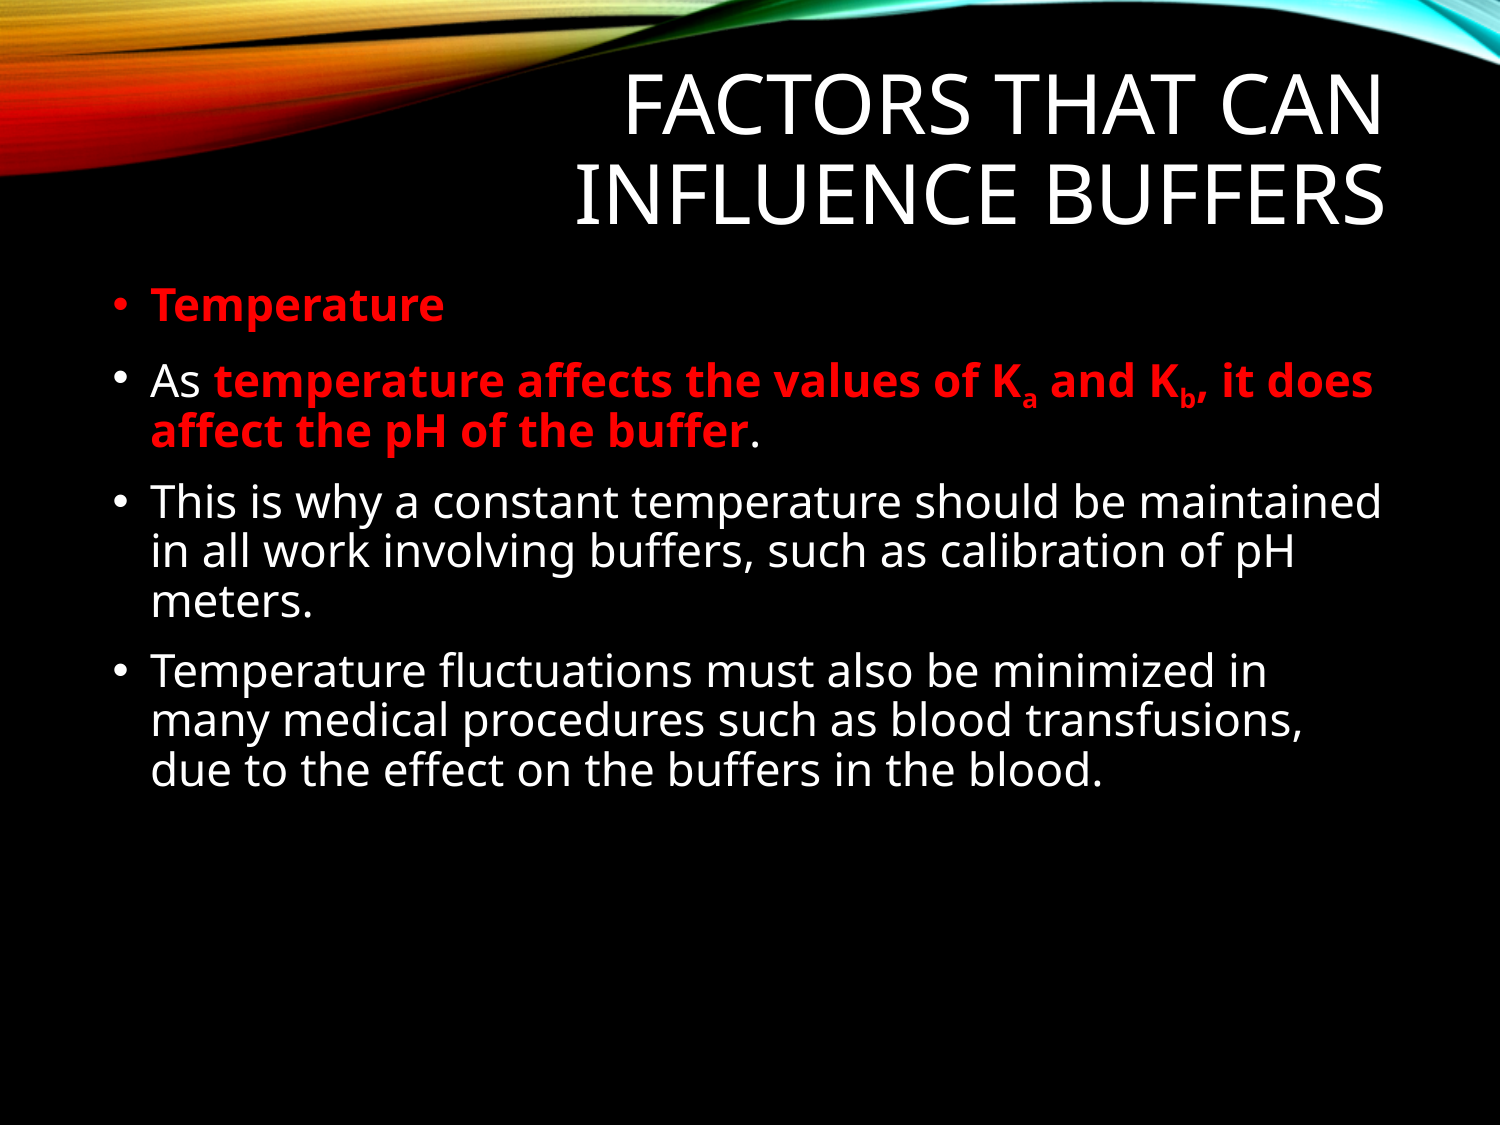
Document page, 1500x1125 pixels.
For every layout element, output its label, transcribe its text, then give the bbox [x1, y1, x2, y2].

picture [0, 0, 1500, 178]
list Temperature As temperature affects the values of Ka and Kb, it does affect the pH of the buffer. This is why a constant temperature should be maintained in all work involving buffers, such as calibration of pH meters. Temperature fluctuations must also be minimized in many medical procedures such as blood transfusions, due to the effect on the buffers in the blood. [97, 274, 1403, 1028]
text_box Factors that can influence buffers [195, 46, 1403, 259]
